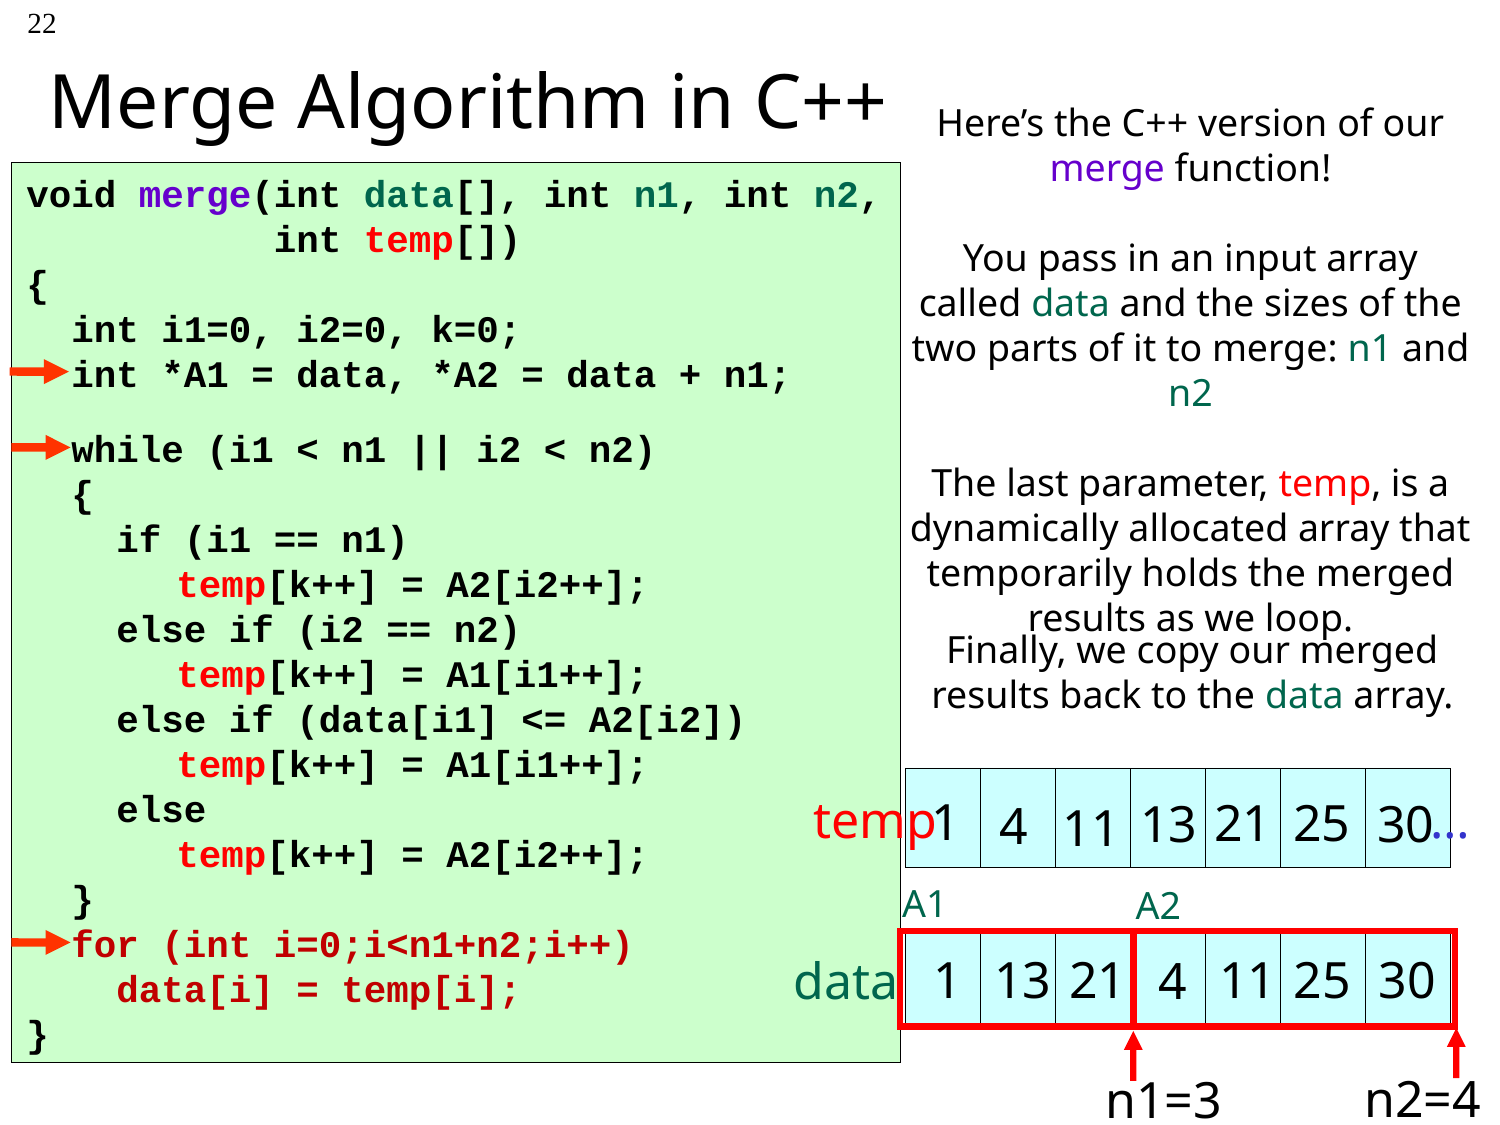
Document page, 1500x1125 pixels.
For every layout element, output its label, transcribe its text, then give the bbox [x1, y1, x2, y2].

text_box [904, 927, 1451, 1028]
text_box void merge(int data[], int n1, int n2, int temp[]) { int i1=0, i2=0, k=0; int *A1 = data, *A2 = data + n1; while (i1 < n1 || i2 < n2) { if (i1 == n1) temp[k++] = A2[i2++]; else if (i2 == n2) temp[k++] = A1[i1++]; else if (data[i1] <= A2[i2]) temp[k++] = A1[i1++]; else temp[k++] = A2[i2++]; } for (int i=0;i<n1+n2;i++) data[i] = temp[i]; } [11, 162, 900, 1063]
text_box [11, 441, 71, 454]
text_box Finally, we copy our merged results back to the data array. [899, 618, 1485, 724]
text_box A2 [1120, 877, 1245, 925]
title Merge Algorithm in C++ [11, 4, 926, 162]
text_box A1 [887, 877, 1012, 927]
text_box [919, 783, 1452, 865]
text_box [764, 767, 1500, 869]
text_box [778, 928, 902, 1029]
text_box Here’s the C++ version of our merge function! You pass in an input array called data and the sizes of the two parts of it to merge: n1 and n2 The last parameter, temp, is a dynamically allocated array that temporarily holds the merged results as we loop. [893, 91, 1488, 646]
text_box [1095, 1030, 1232, 1125]
text_box [9, 365, 69, 378]
slide_number 22 [0, 0, 72, 72]
text_box [11, 936, 71, 949]
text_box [1349, 1027, 1500, 1125]
